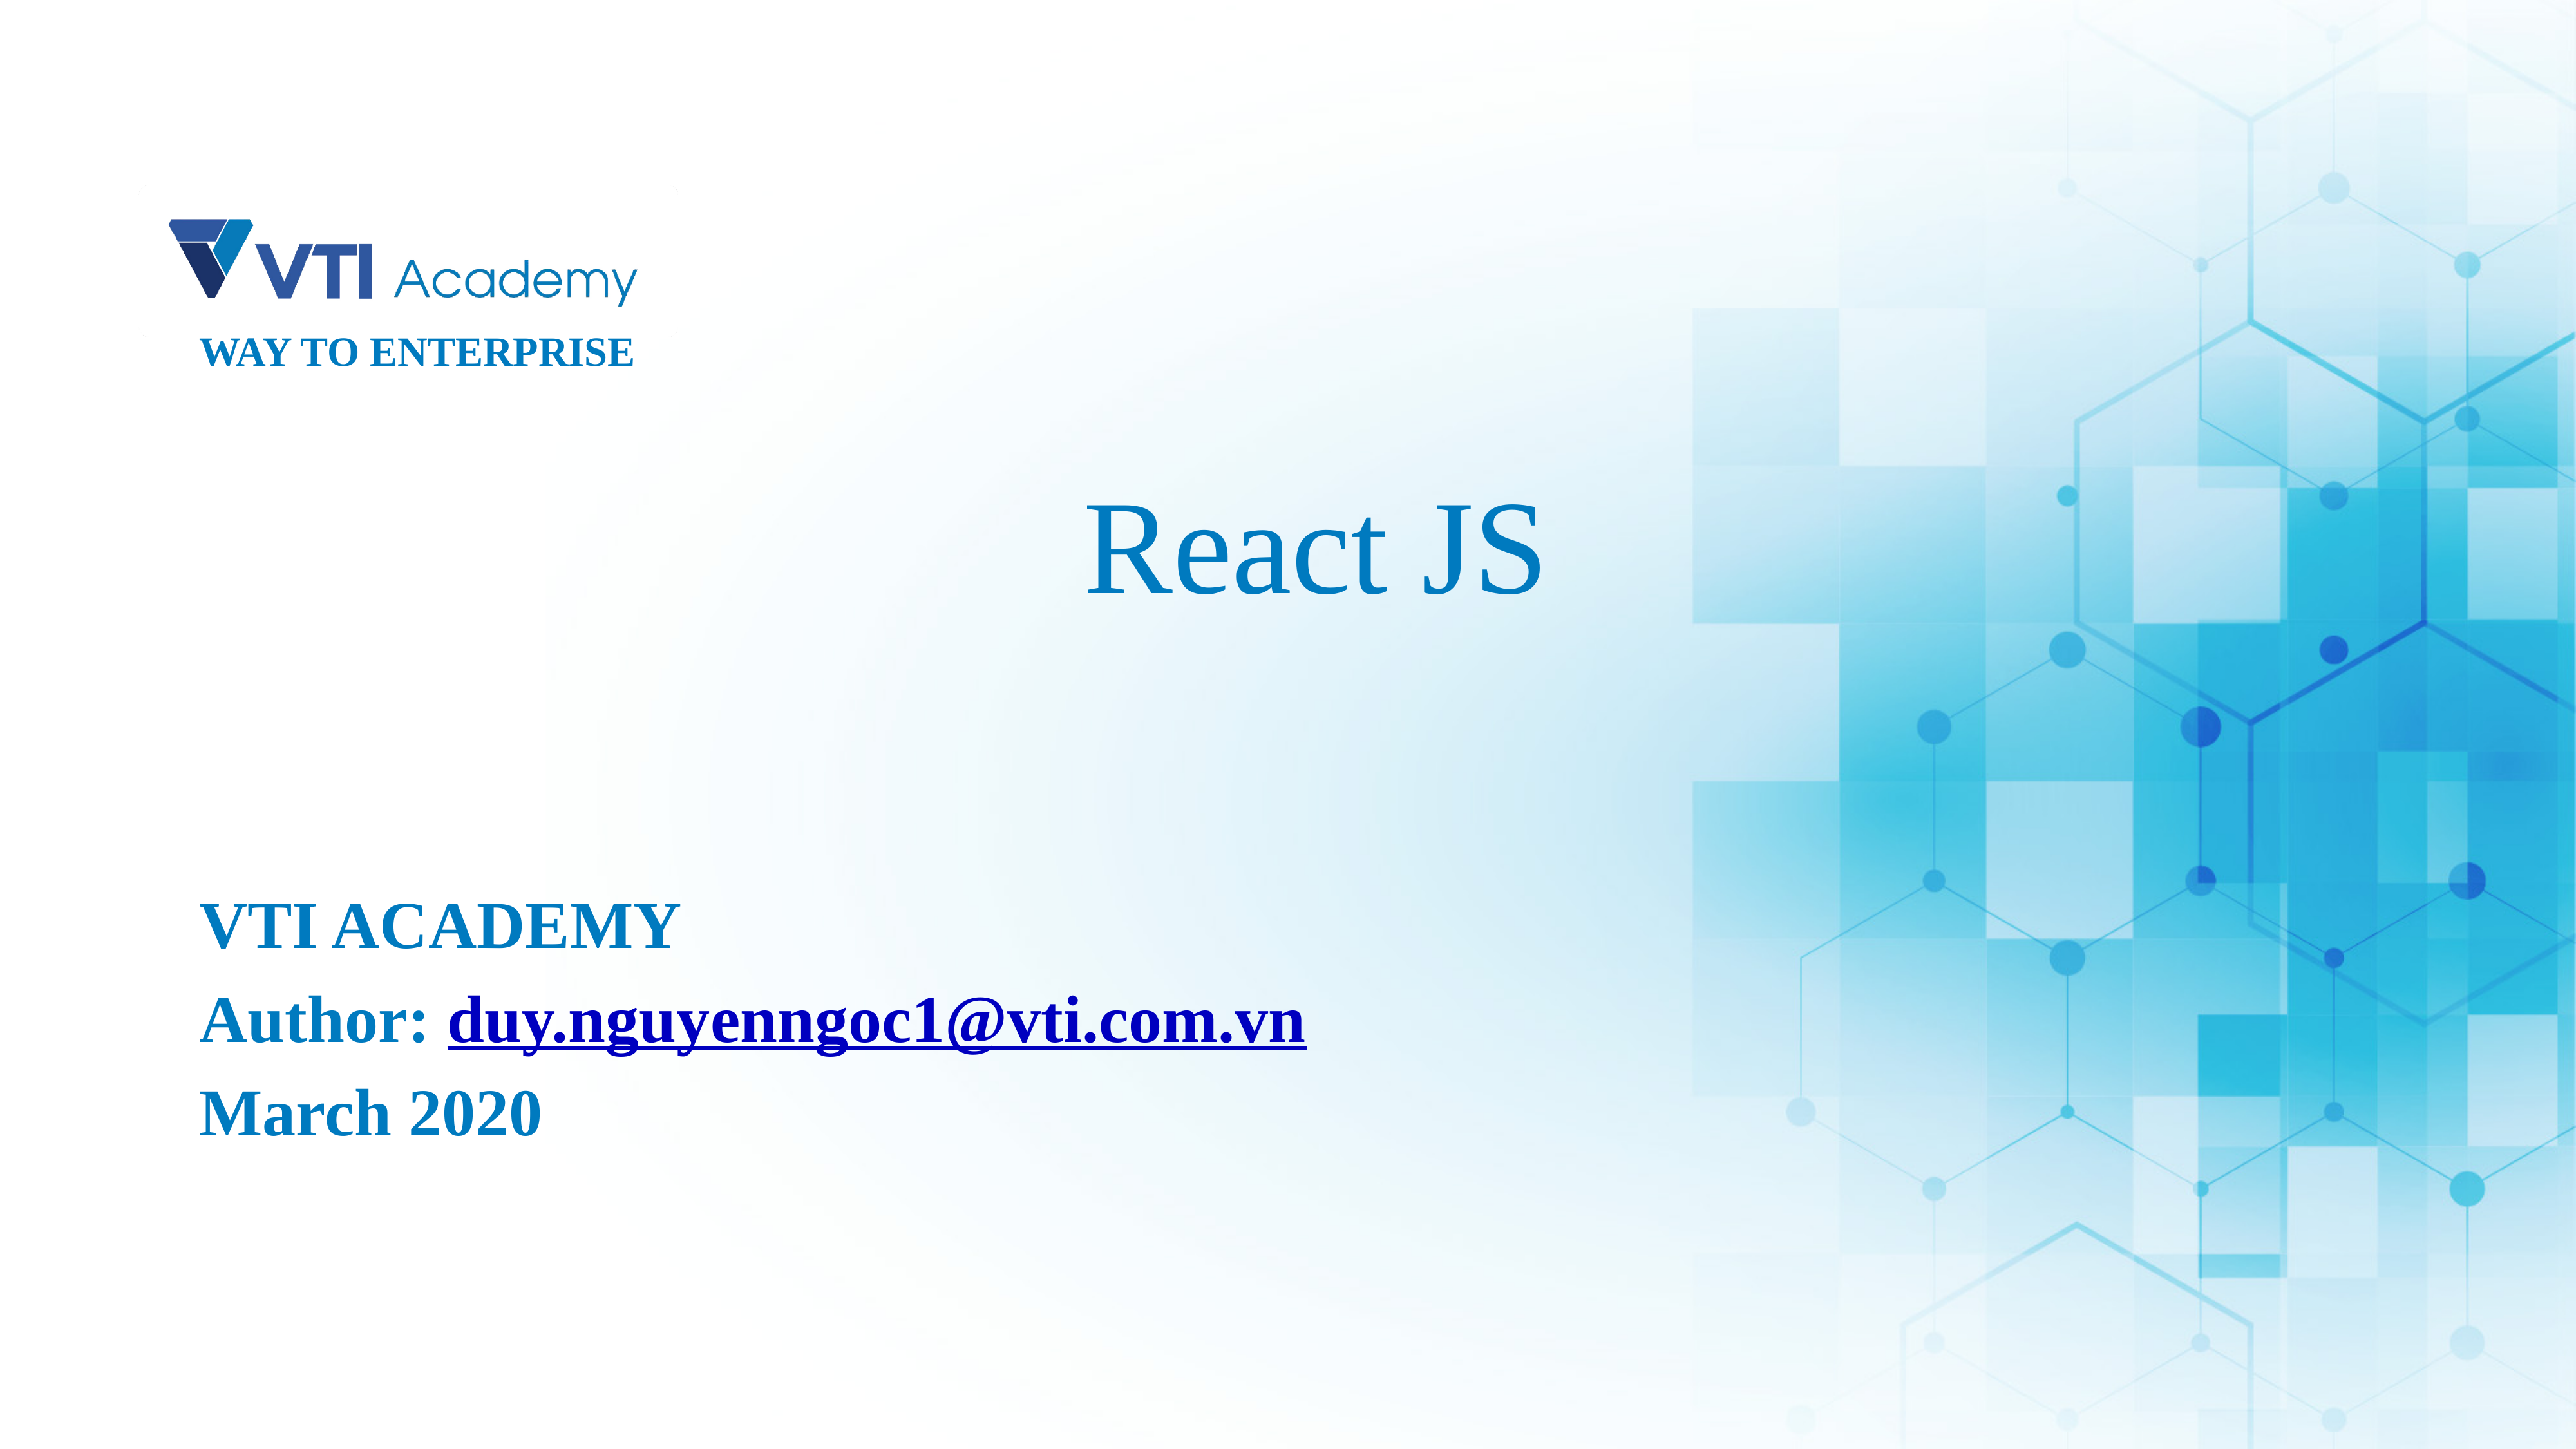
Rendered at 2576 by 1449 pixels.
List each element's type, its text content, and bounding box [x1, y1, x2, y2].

text_box VTI ACADEMY Author: duy.nguyenngoc1@vti.com.vn March 2020 [189, 876, 1444, 1177]
text_box WAY TO ENTERPRISE [189, 319, 786, 379]
picture [0, 0, 2576, 1449]
text_box React JS [128, 480, 2505, 620]
